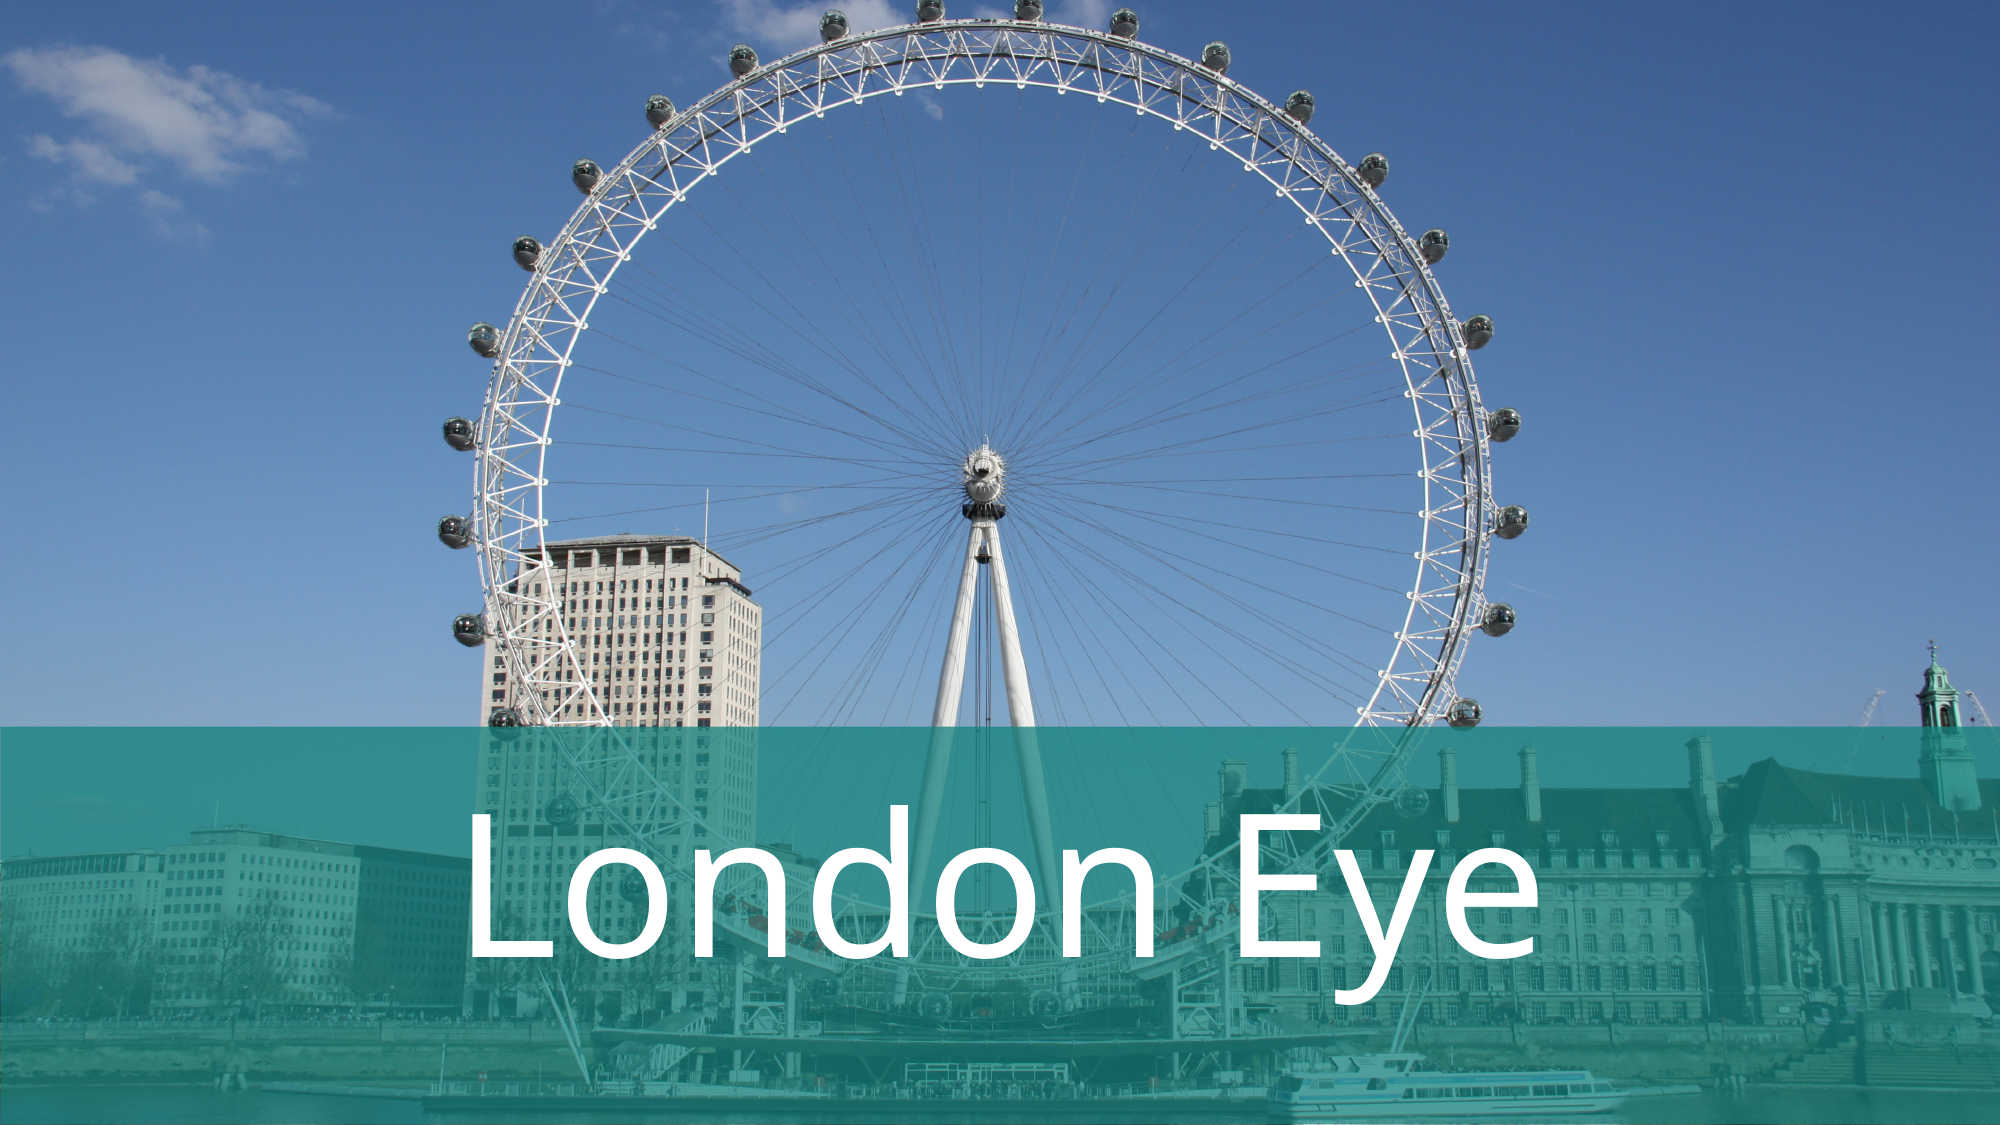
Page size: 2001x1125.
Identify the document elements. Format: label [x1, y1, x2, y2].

list [0, 0, 2000, 1125]
